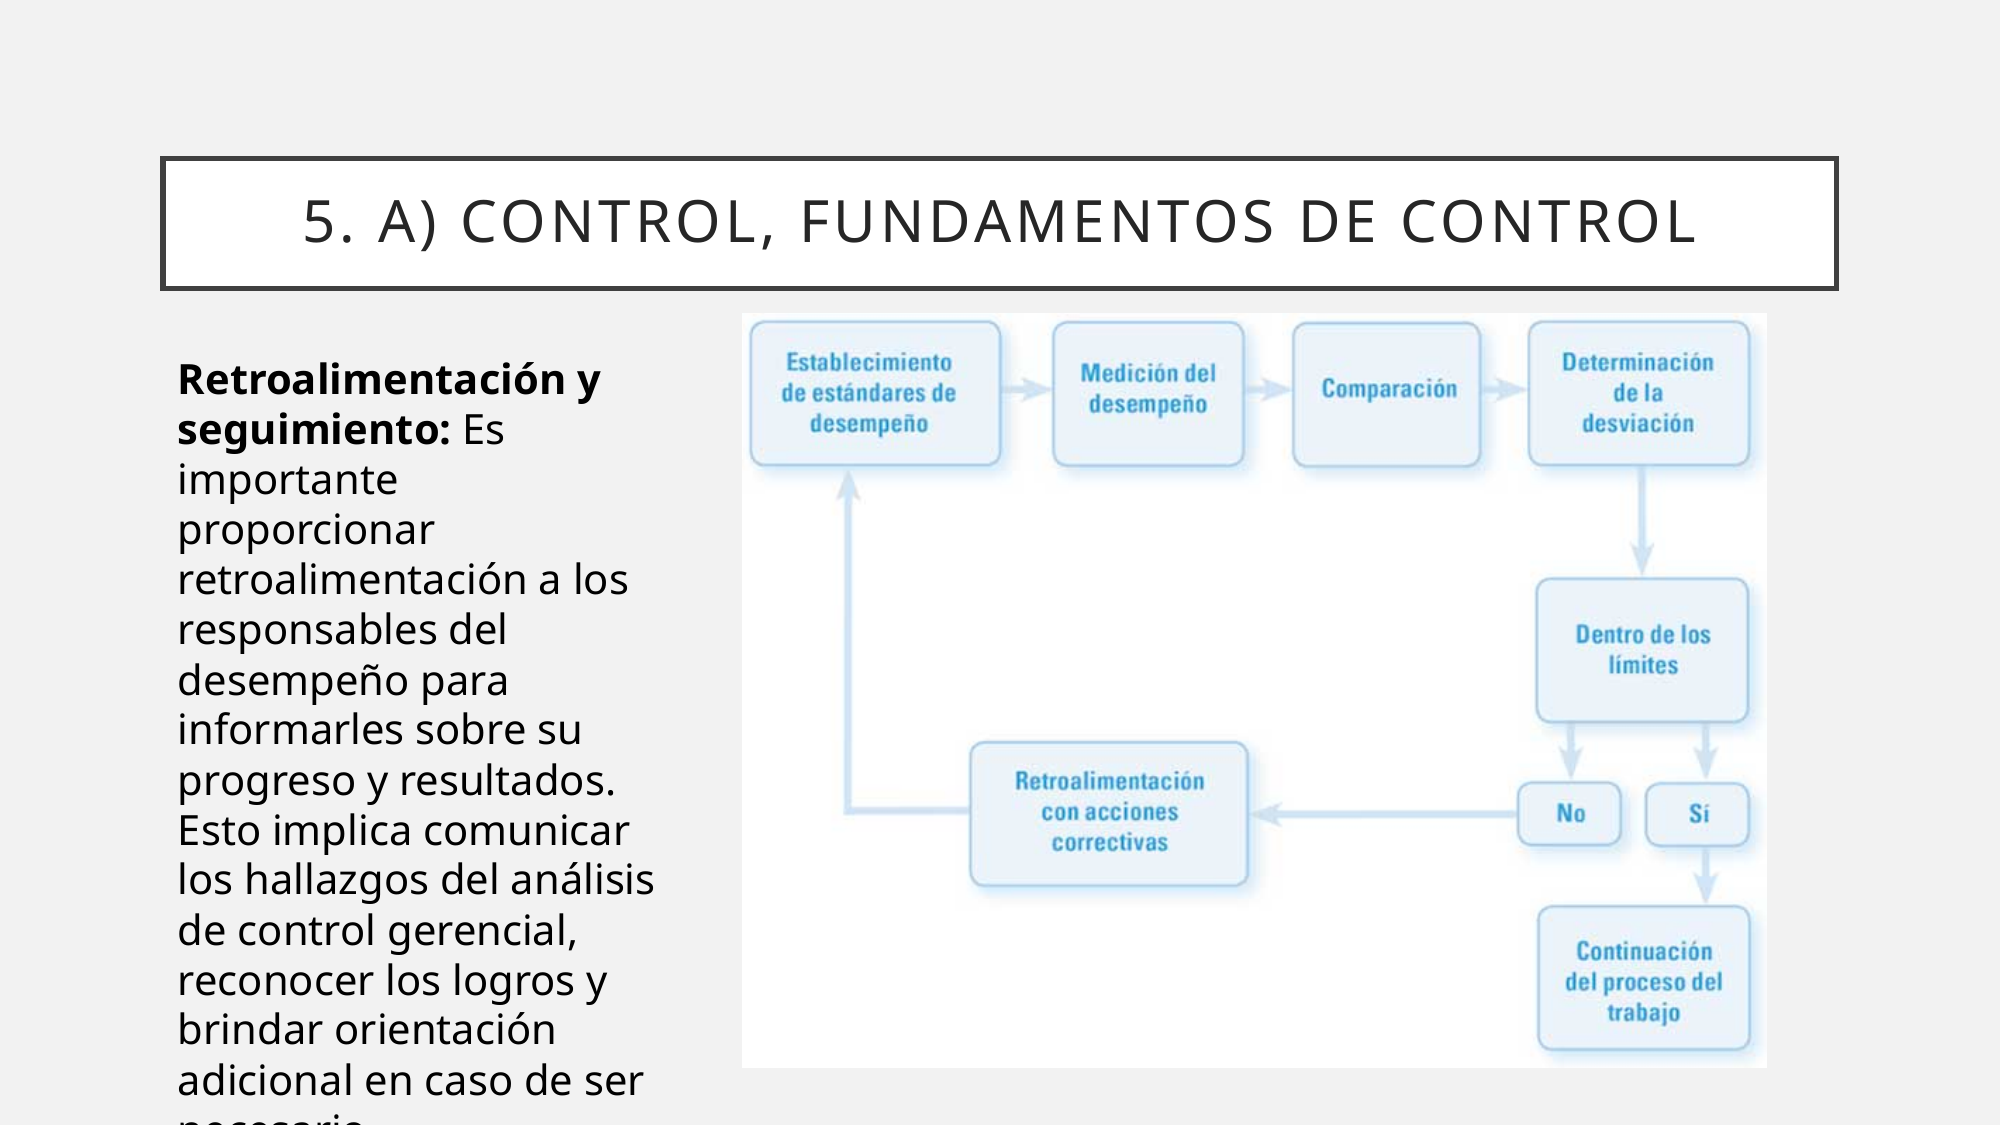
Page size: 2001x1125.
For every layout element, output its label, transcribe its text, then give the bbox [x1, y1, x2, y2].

title 5. a) CONTROL, Fundamentos de control [160, 156, 1839, 291]
picture [742, 313, 1767, 1068]
text_box Retroalimentación y seguimiento: Es importante proporcionar retroalimentación a los responsables del desempeño para informarles sobre su progreso y resultados. Esto implica comunicar los hallazgos del análisis de control gerencial, reconocer los logros y brindar orientación adicional en caso de ser necesario. [163, 345, 677, 1125]
